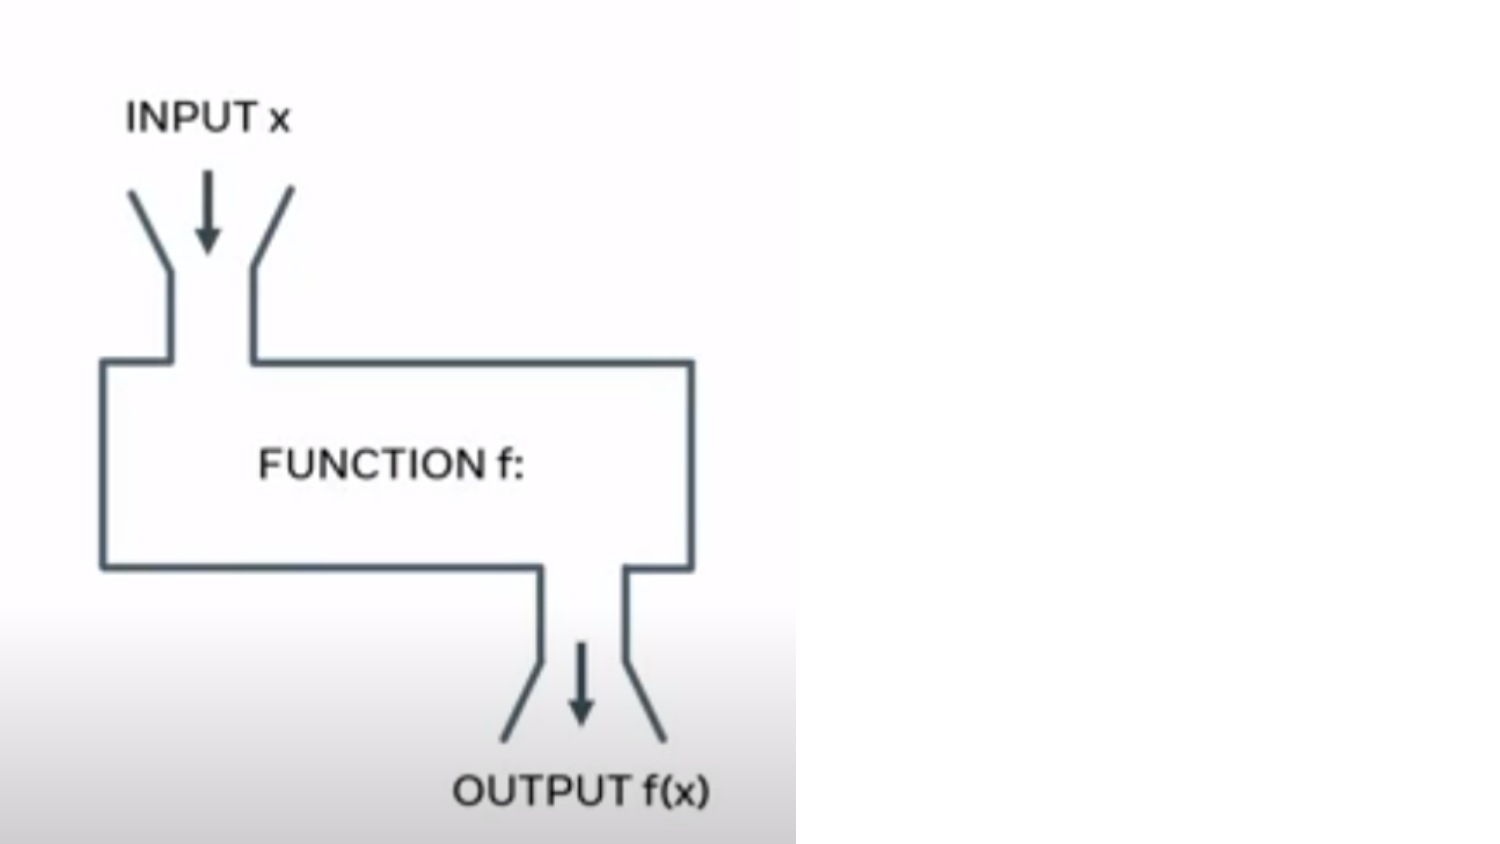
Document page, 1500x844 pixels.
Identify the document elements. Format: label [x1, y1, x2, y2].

picture [0, 0, 796, 844]
